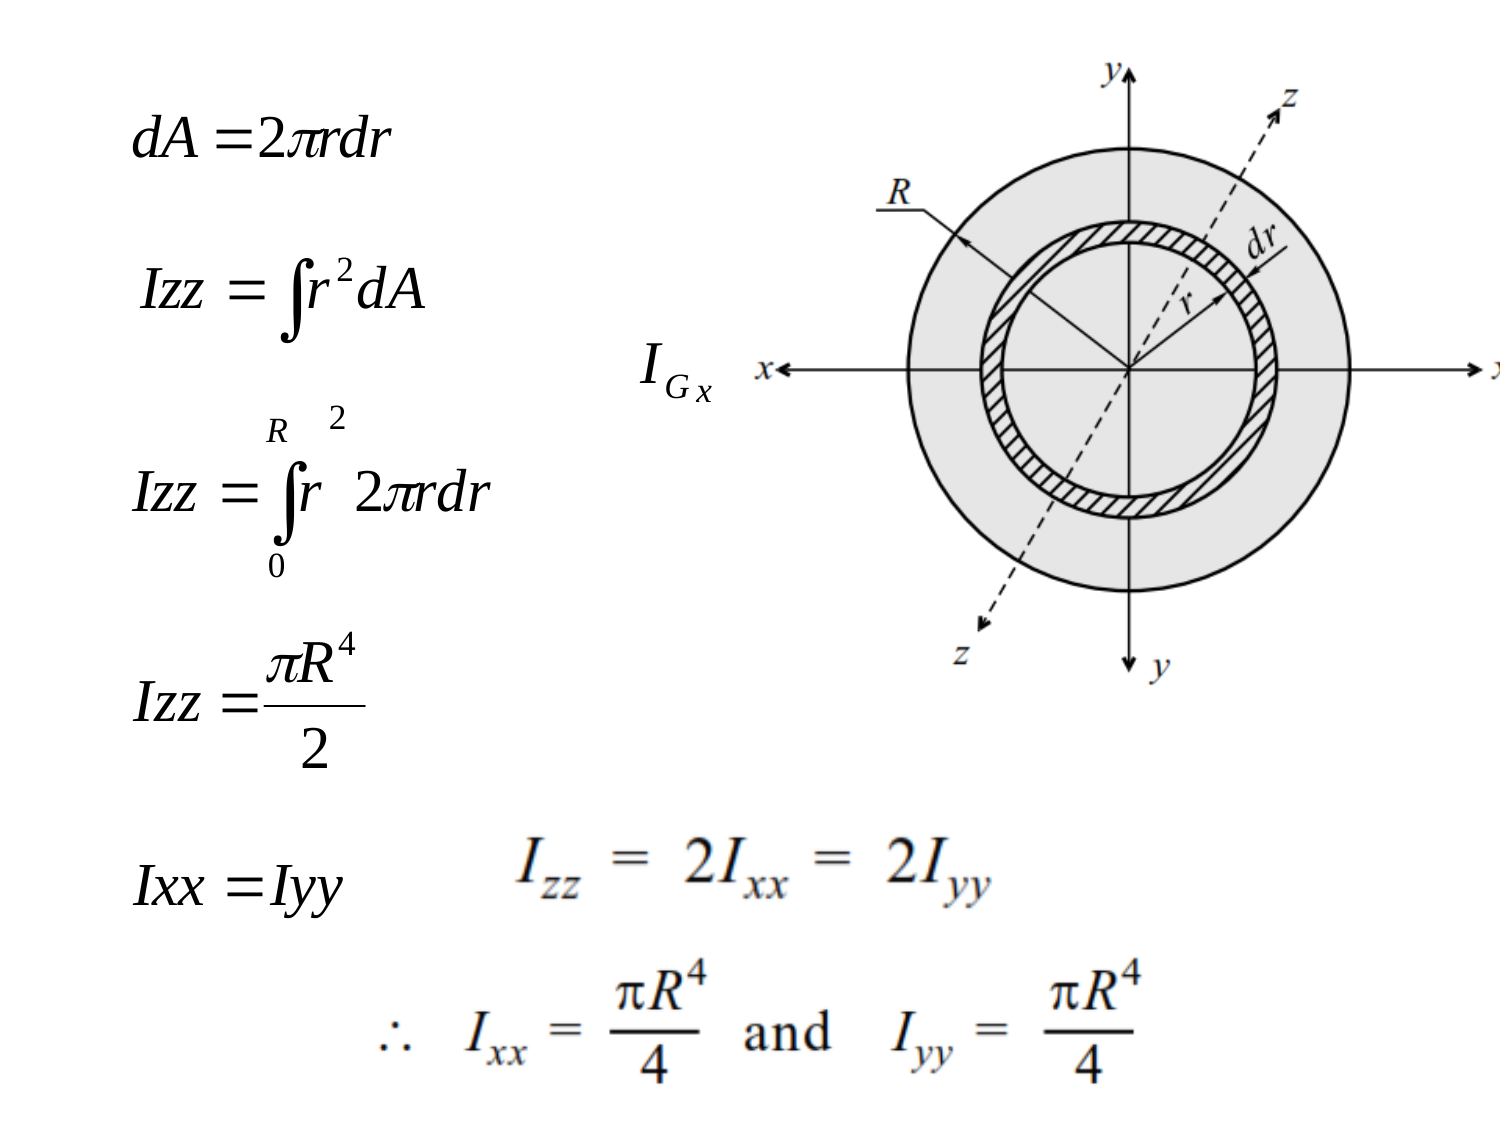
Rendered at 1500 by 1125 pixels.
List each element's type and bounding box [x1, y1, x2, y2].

picture [349, 933, 1202, 1125]
text_box [629, 322, 717, 415]
picture [722, 24, 1500, 699]
text_box [129, 237, 433, 350]
text_box [121, 614, 380, 783]
text_box [121, 389, 506, 593]
text_box [121, 101, 410, 173]
picture [474, 810, 1020, 932]
text_box [121, 849, 355, 932]
